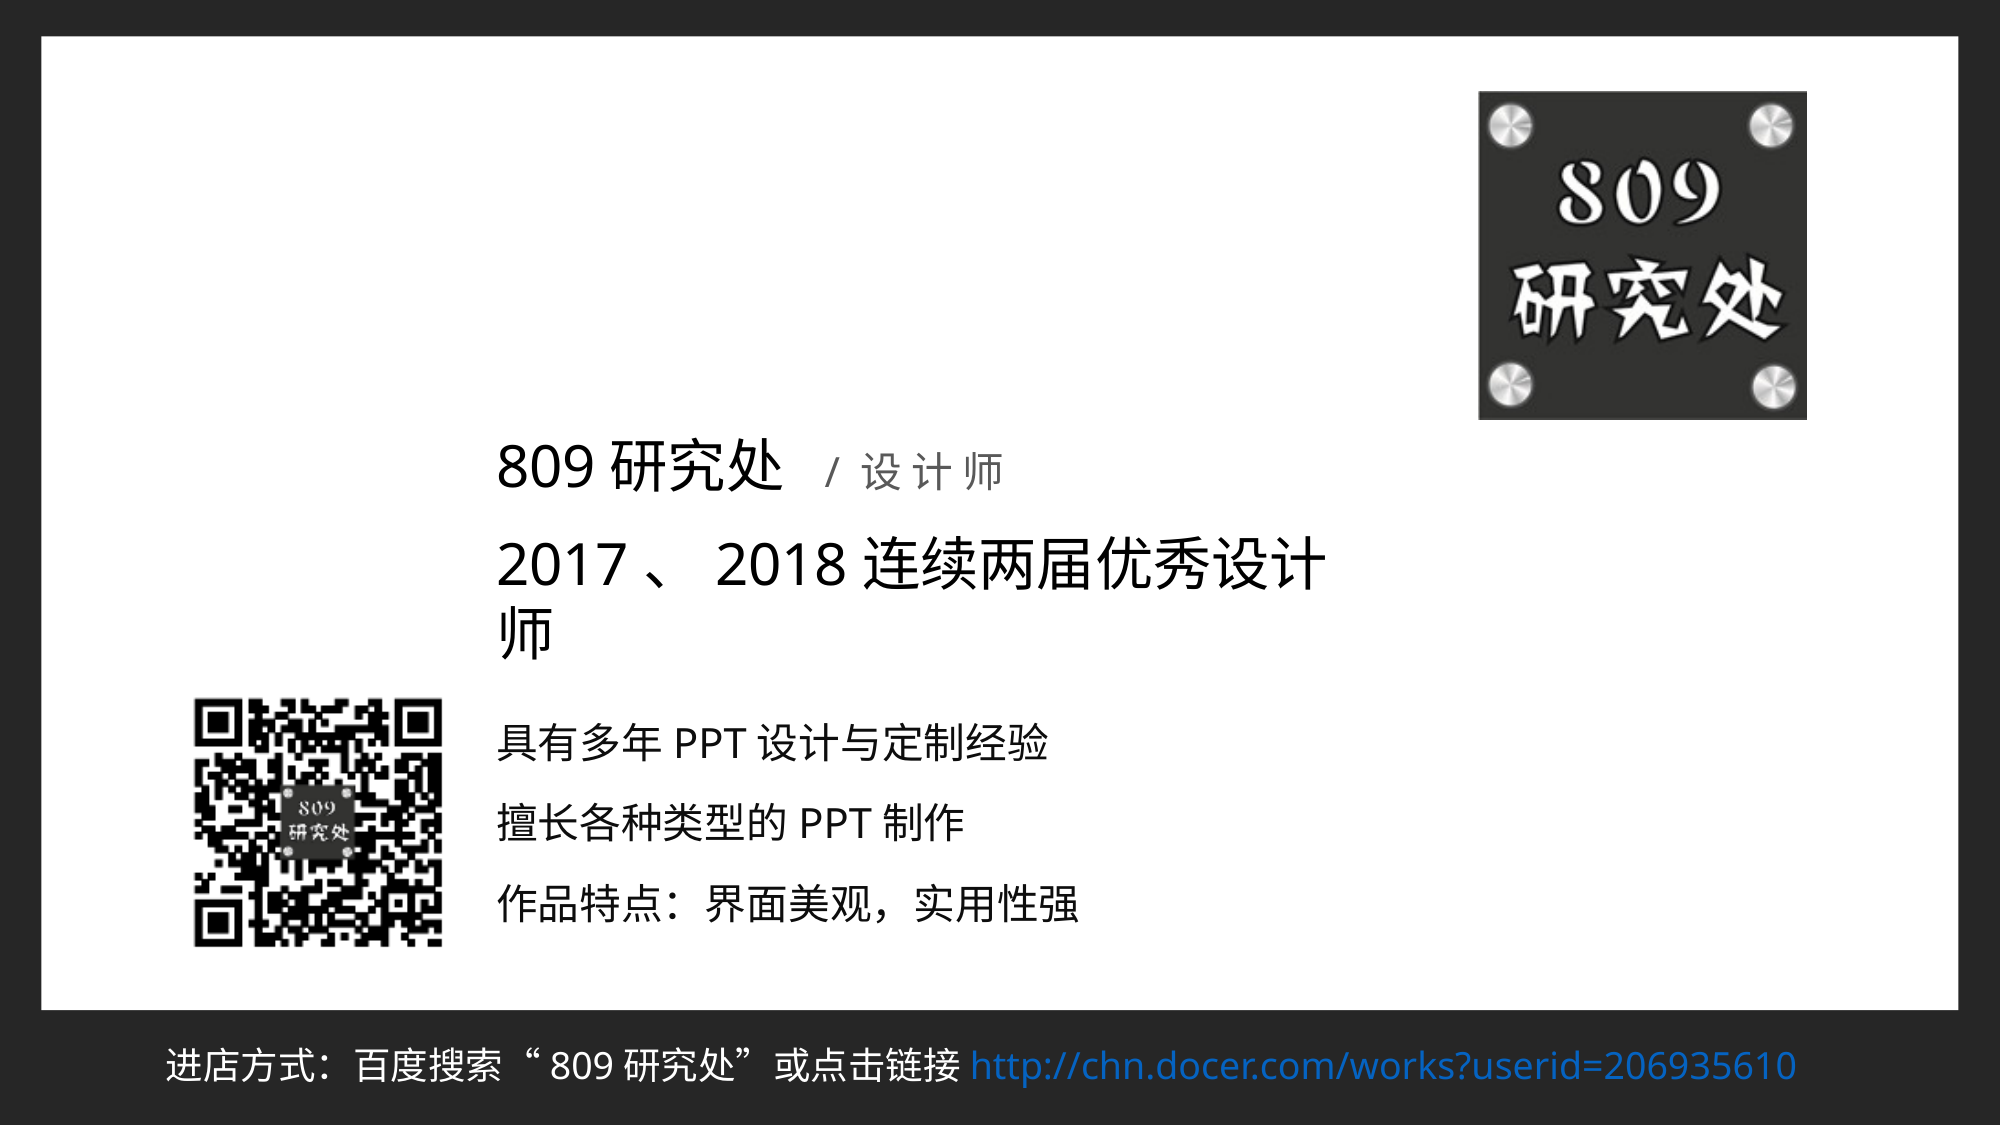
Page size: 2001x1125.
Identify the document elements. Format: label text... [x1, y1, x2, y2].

picture [1478, 91, 1807, 420]
text_box [40, 35, 1959, 1011]
text_box 809研究处 / 设 计 师 [496, 422, 1346, 507]
picture [186, 690, 450, 955]
text_box 进店方式：百度搜索“809研究处”或点击链接http://chn.docer.com/works?userid=206935610 [165, 1035, 1835, 1101]
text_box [496, 709, 1346, 936]
text_box [0, 0, 2000, 1125]
text_box 2017、2018连续两届优秀设计师 [496, 519, 1346, 675]
